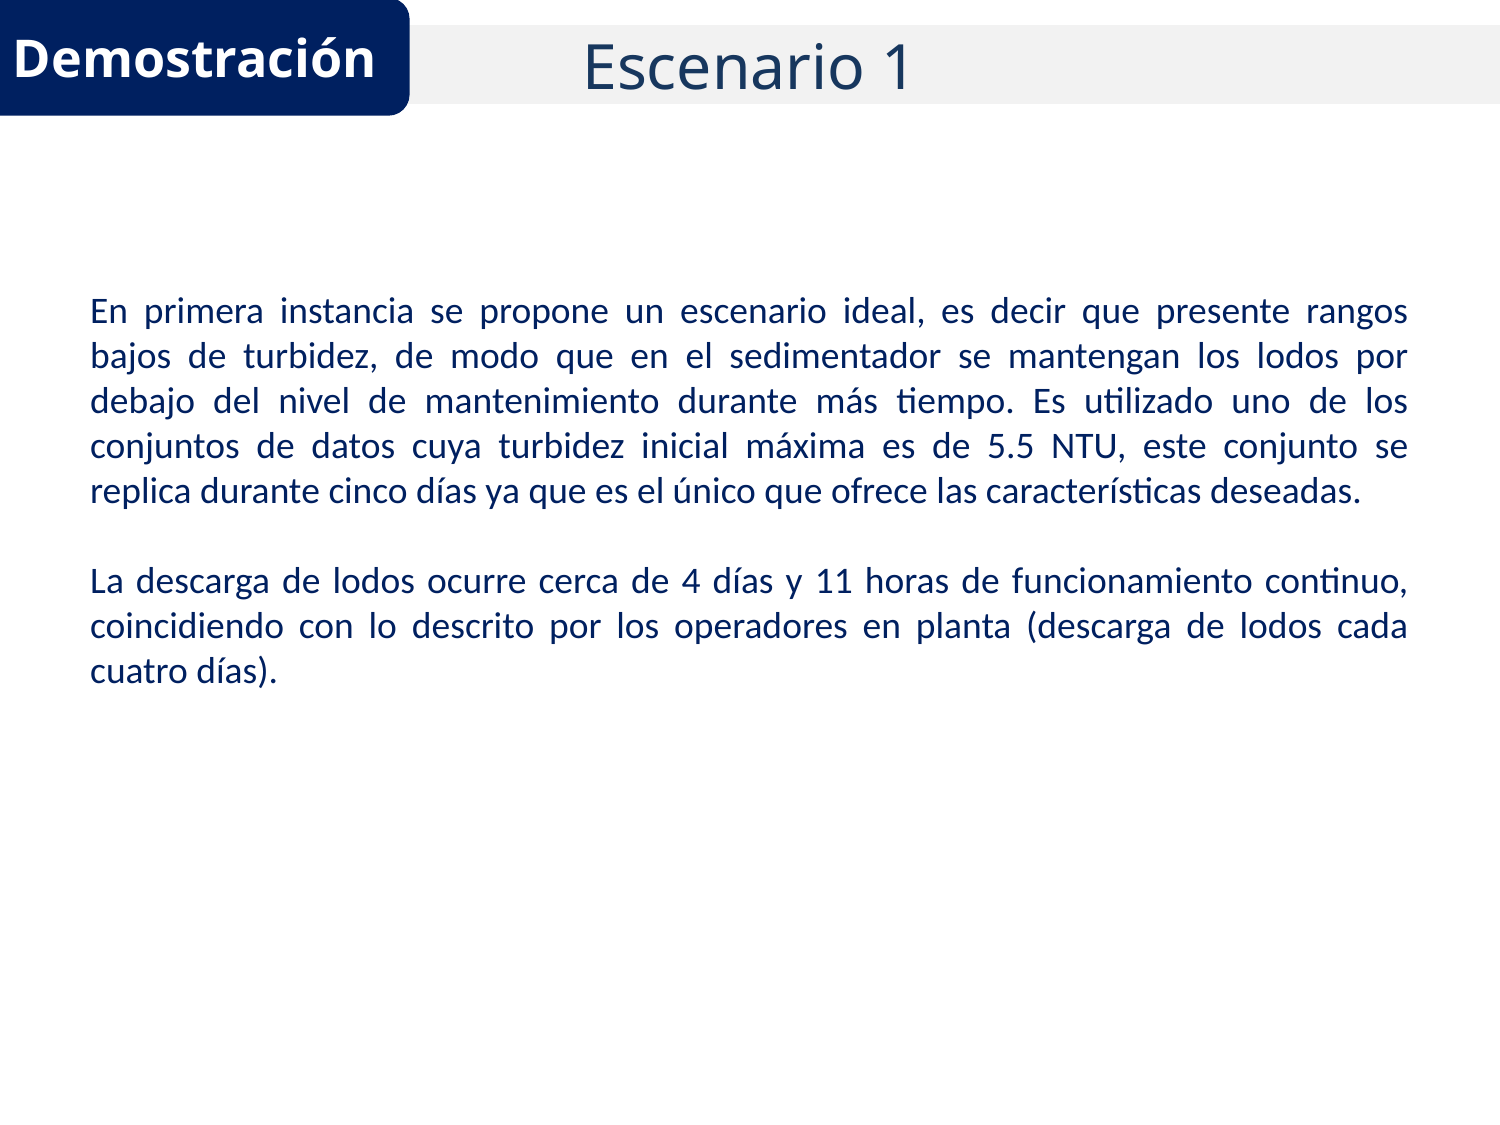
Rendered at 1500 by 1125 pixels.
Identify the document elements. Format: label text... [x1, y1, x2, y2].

text_box Demostración [0, 0, 410, 116]
text_box Escenario 1 [408, 25, 1500, 104]
text_box En primera instancia se propone un escenario ideal, es decir que presente rangos bajos de turbidez, de modo que en el sedimentador se mantengan los lodos por debajo del nivel de mantenimiento durante más tiempo. Es utilizado uno de los conjuntos de datos cuya turbidez inicial máxima es de 5.5 NTU, este conjunto se replica durante cinco días ya que es el único que ofrece las características deseadas. La descarga de lodos ocurre cerca de 4 días y 11 horas de funcionamiento continuo, coincidiendo con lo descrito por los operadores en planta (descarga de lodos cada cuatro días). [75, 278, 1425, 699]
